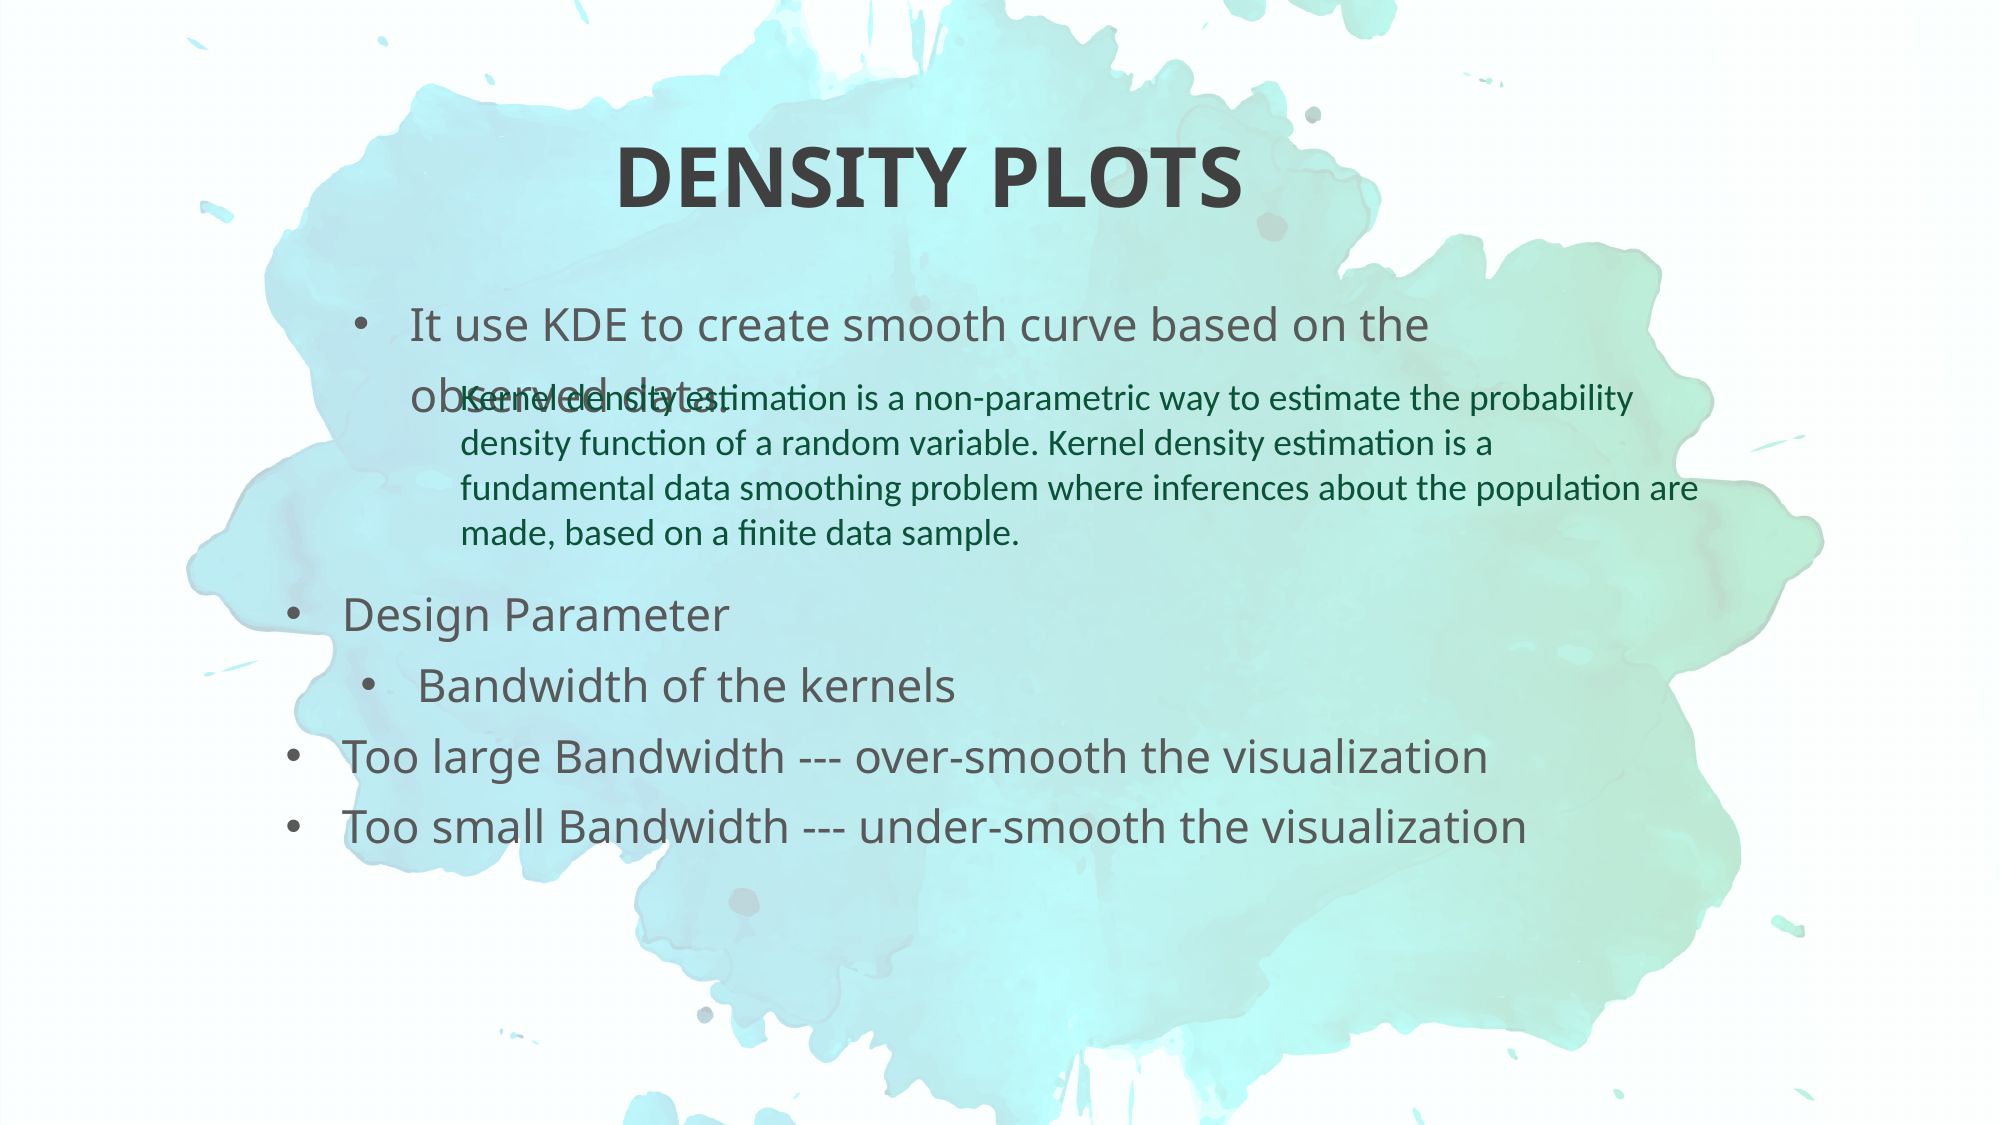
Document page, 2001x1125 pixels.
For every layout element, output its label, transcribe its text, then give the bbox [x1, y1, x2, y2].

text_box Kernel density estimation is a non-parametric way to estimate the probability density function of a random variable. Kernel density estimation is a fundamental data smoothing problem where inferences about the population are made, based on a finite data sample. [445, 365, 1724, 561]
text_box DENSITY PLOTS [598, 116, 1260, 232]
text_box It use KDE to create smooth curve based on the observed data. [338, 272, 1606, 429]
text_box Design Parameter Bandwidth of the kernels Too large Bandwidth --- over-smooth the visualization Too small Bandwidth --- under-smooth the visualization [270, 562, 1556, 916]
